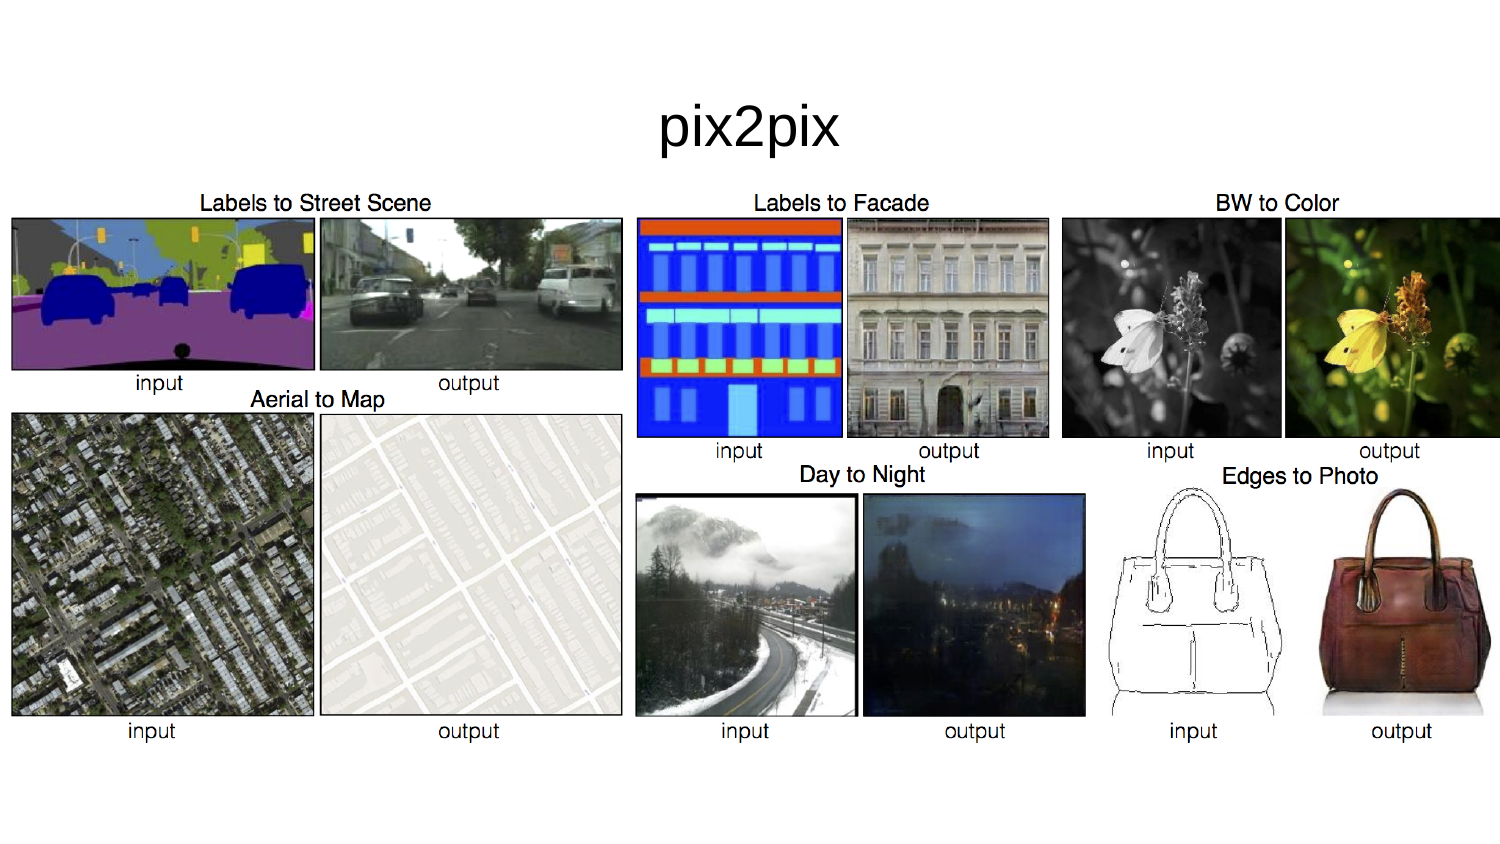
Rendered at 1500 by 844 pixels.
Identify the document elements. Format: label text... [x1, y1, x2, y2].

title pix2pix [51, 72, 1449, 167]
picture [7, 192, 1500, 746]
